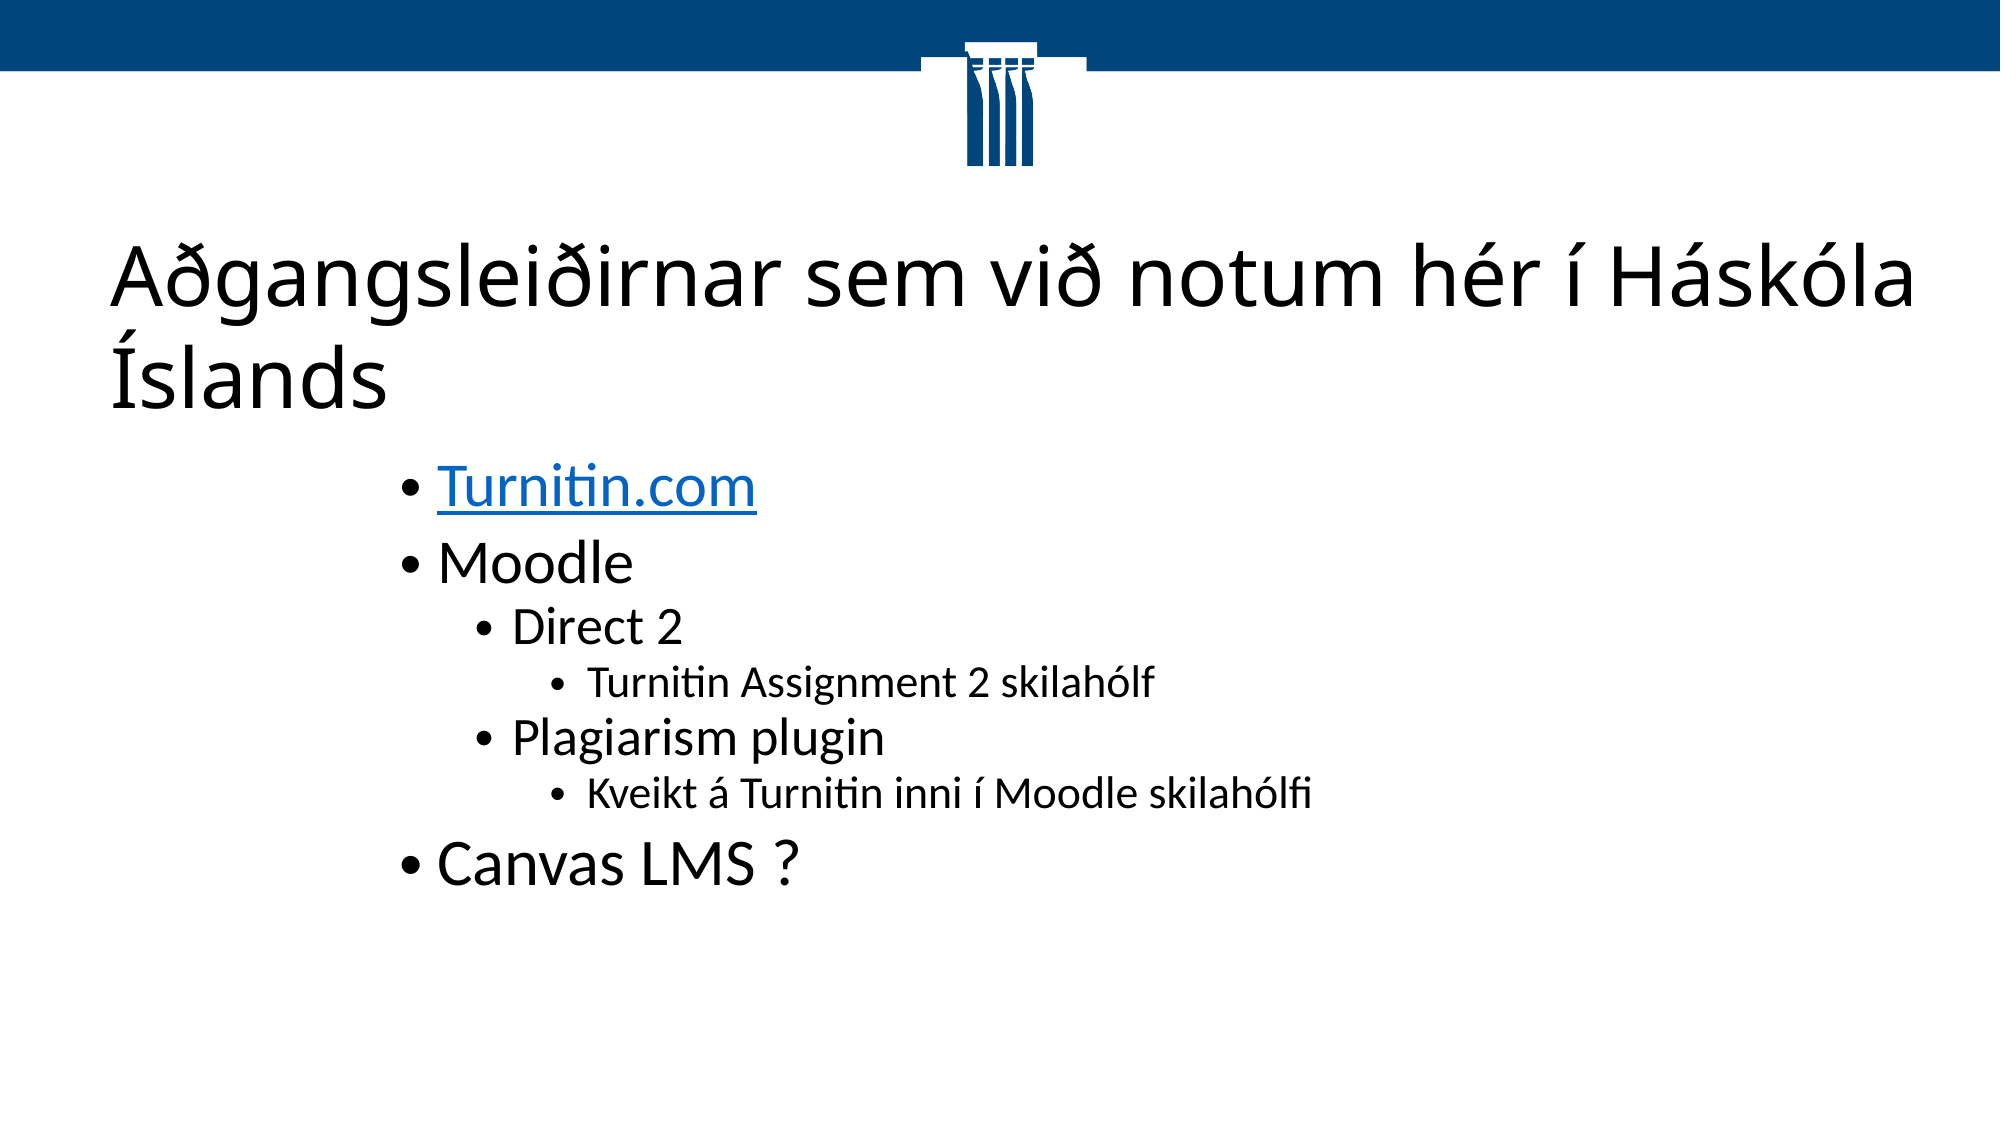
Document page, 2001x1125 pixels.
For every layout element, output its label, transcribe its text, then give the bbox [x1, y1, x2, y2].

picture [0, 0, 2000, 174]
title Aðgangsleiðirnar sem við notum hér í Háskóla Íslands [95, 199, 1950, 455]
list Turnitin.com Moodle Direct 2 Turnitin Assignment 2 skilahólf Plagiarism plugin Kveikt á Turnitin inni í Moodle skilahólfi Canvas LMS ? [384, 454, 1536, 952]
